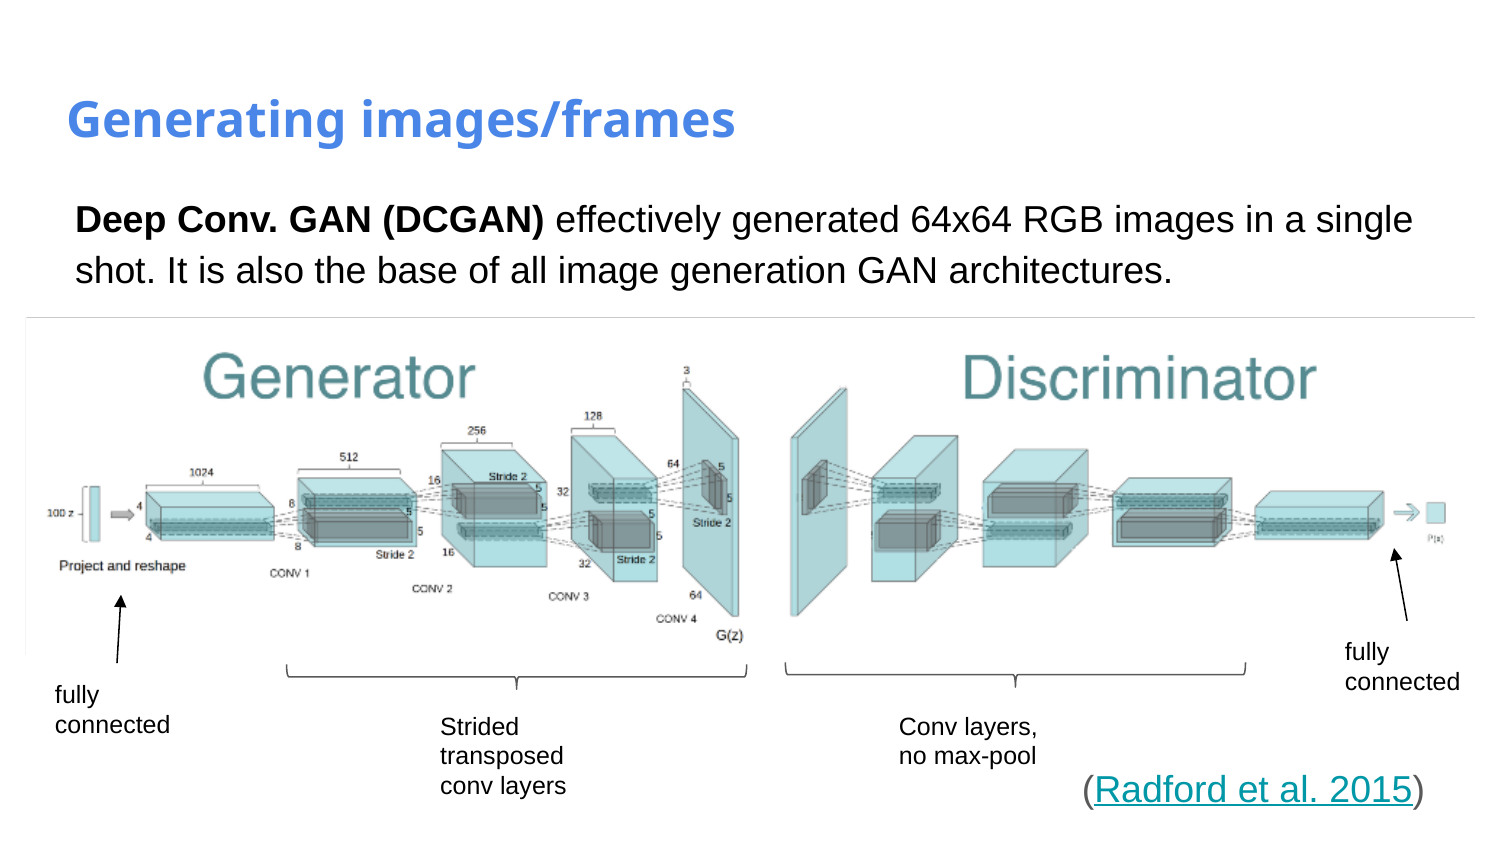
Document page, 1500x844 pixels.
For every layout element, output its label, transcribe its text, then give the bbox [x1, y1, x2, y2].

text_box fully connected [1329, 620, 1485, 701]
text_box Strided transposed conv layers [425, 694, 608, 821]
text_box [785, 663, 1246, 688]
title Generating images/frames [51, 72, 1449, 167]
text_box [286, 664, 747, 690]
picture [24, 316, 1476, 655]
list (Radford et al. 2015) [1066, 743, 1482, 830]
list Deep Conv. GAN (DCGAN) effectively generated 64x64 RGB images in a single shot. It is also the base of all image generation GAN architectures. [59, 172, 1449, 315]
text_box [1393, 547, 1408, 621]
text_box Conv layers, no max-pool [883, 694, 1067, 789]
text_box fully connected [39, 663, 194, 743]
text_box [116, 594, 122, 664]
